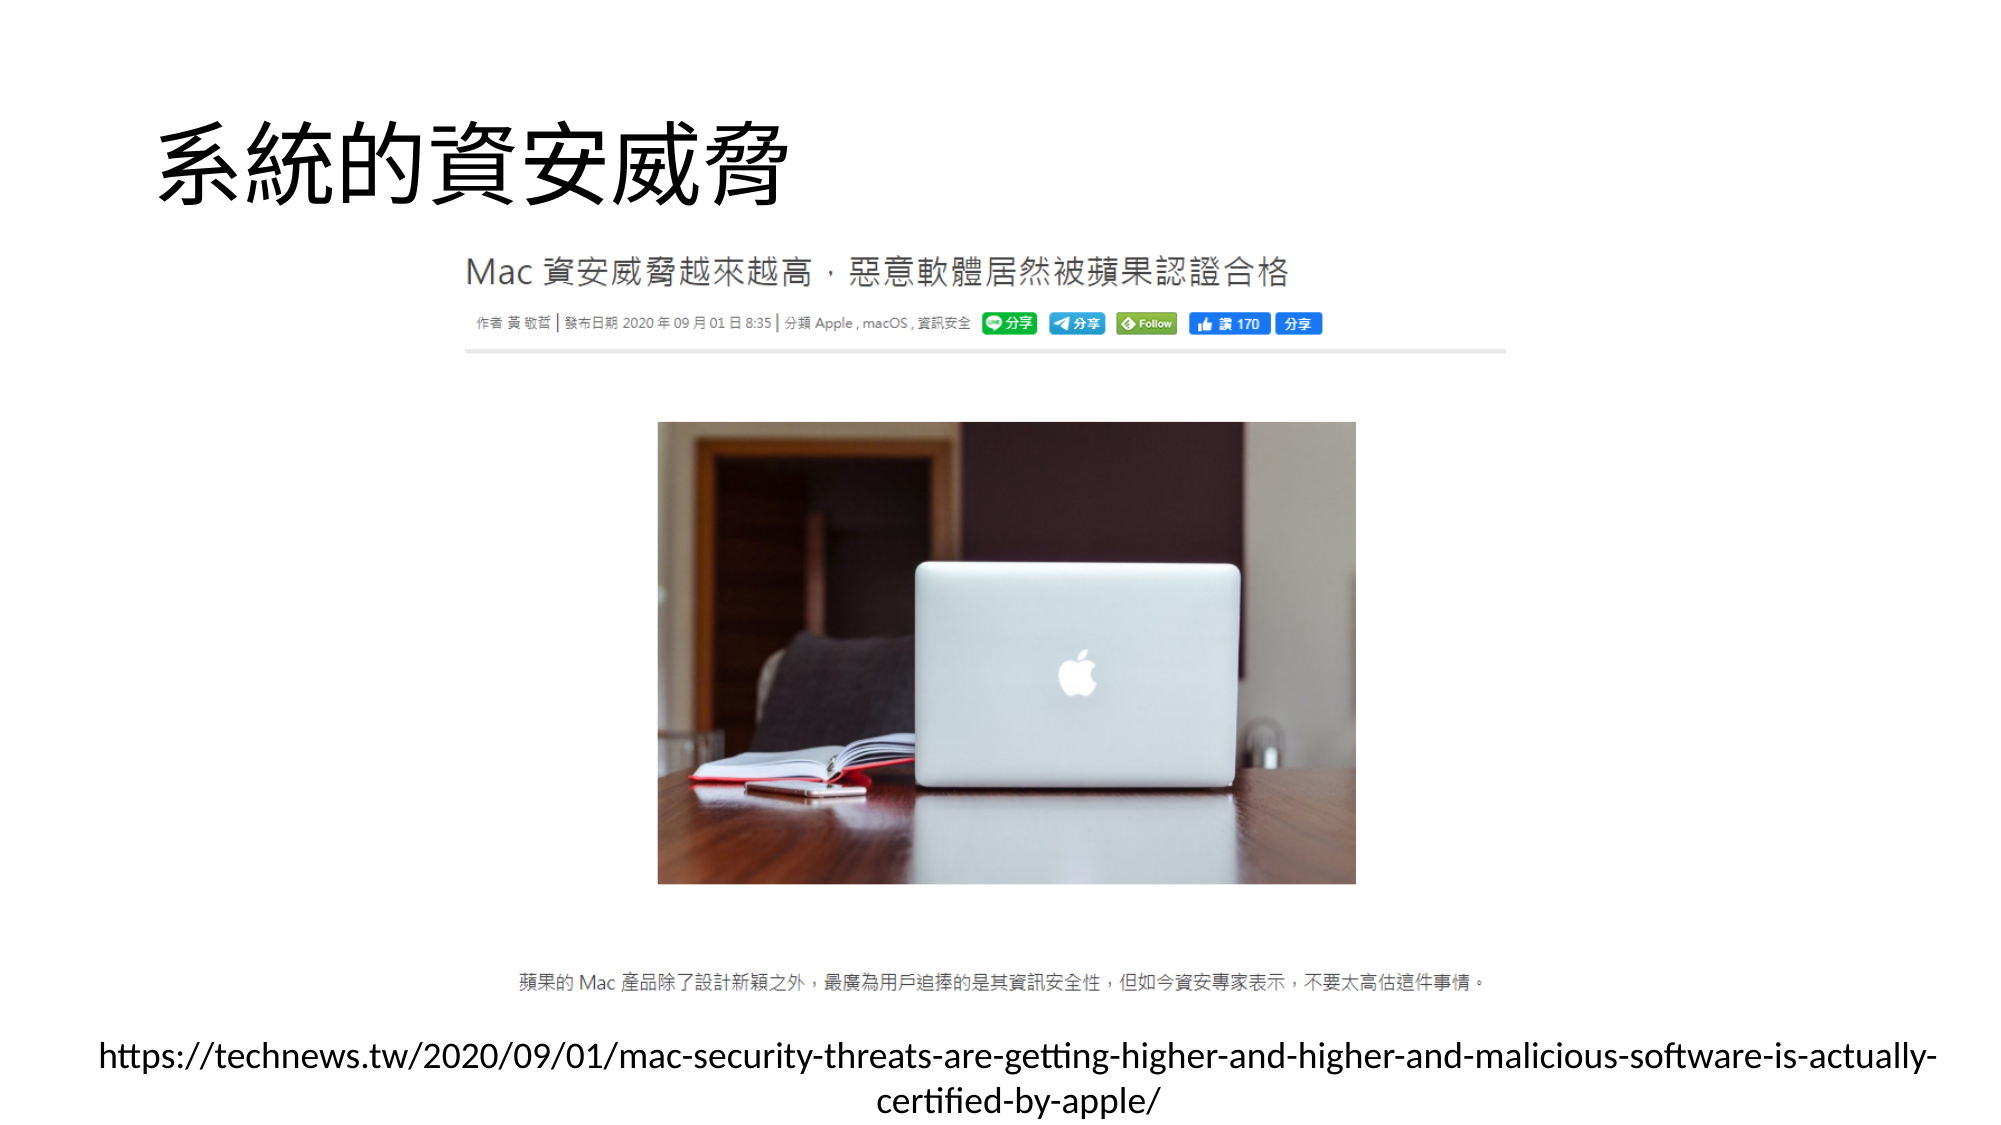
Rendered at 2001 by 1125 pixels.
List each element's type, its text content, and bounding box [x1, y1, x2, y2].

title 系統的資安威脅 [137, 59, 1863, 278]
text_box https://technews.tw/2020/09/01/mac-security-threats-are-getting-higher-and-higher-and-malicious-software-is-actually-certified-by-apple/ [57, 1023, 1980, 1125]
picture [453, 216, 1506, 1012]
